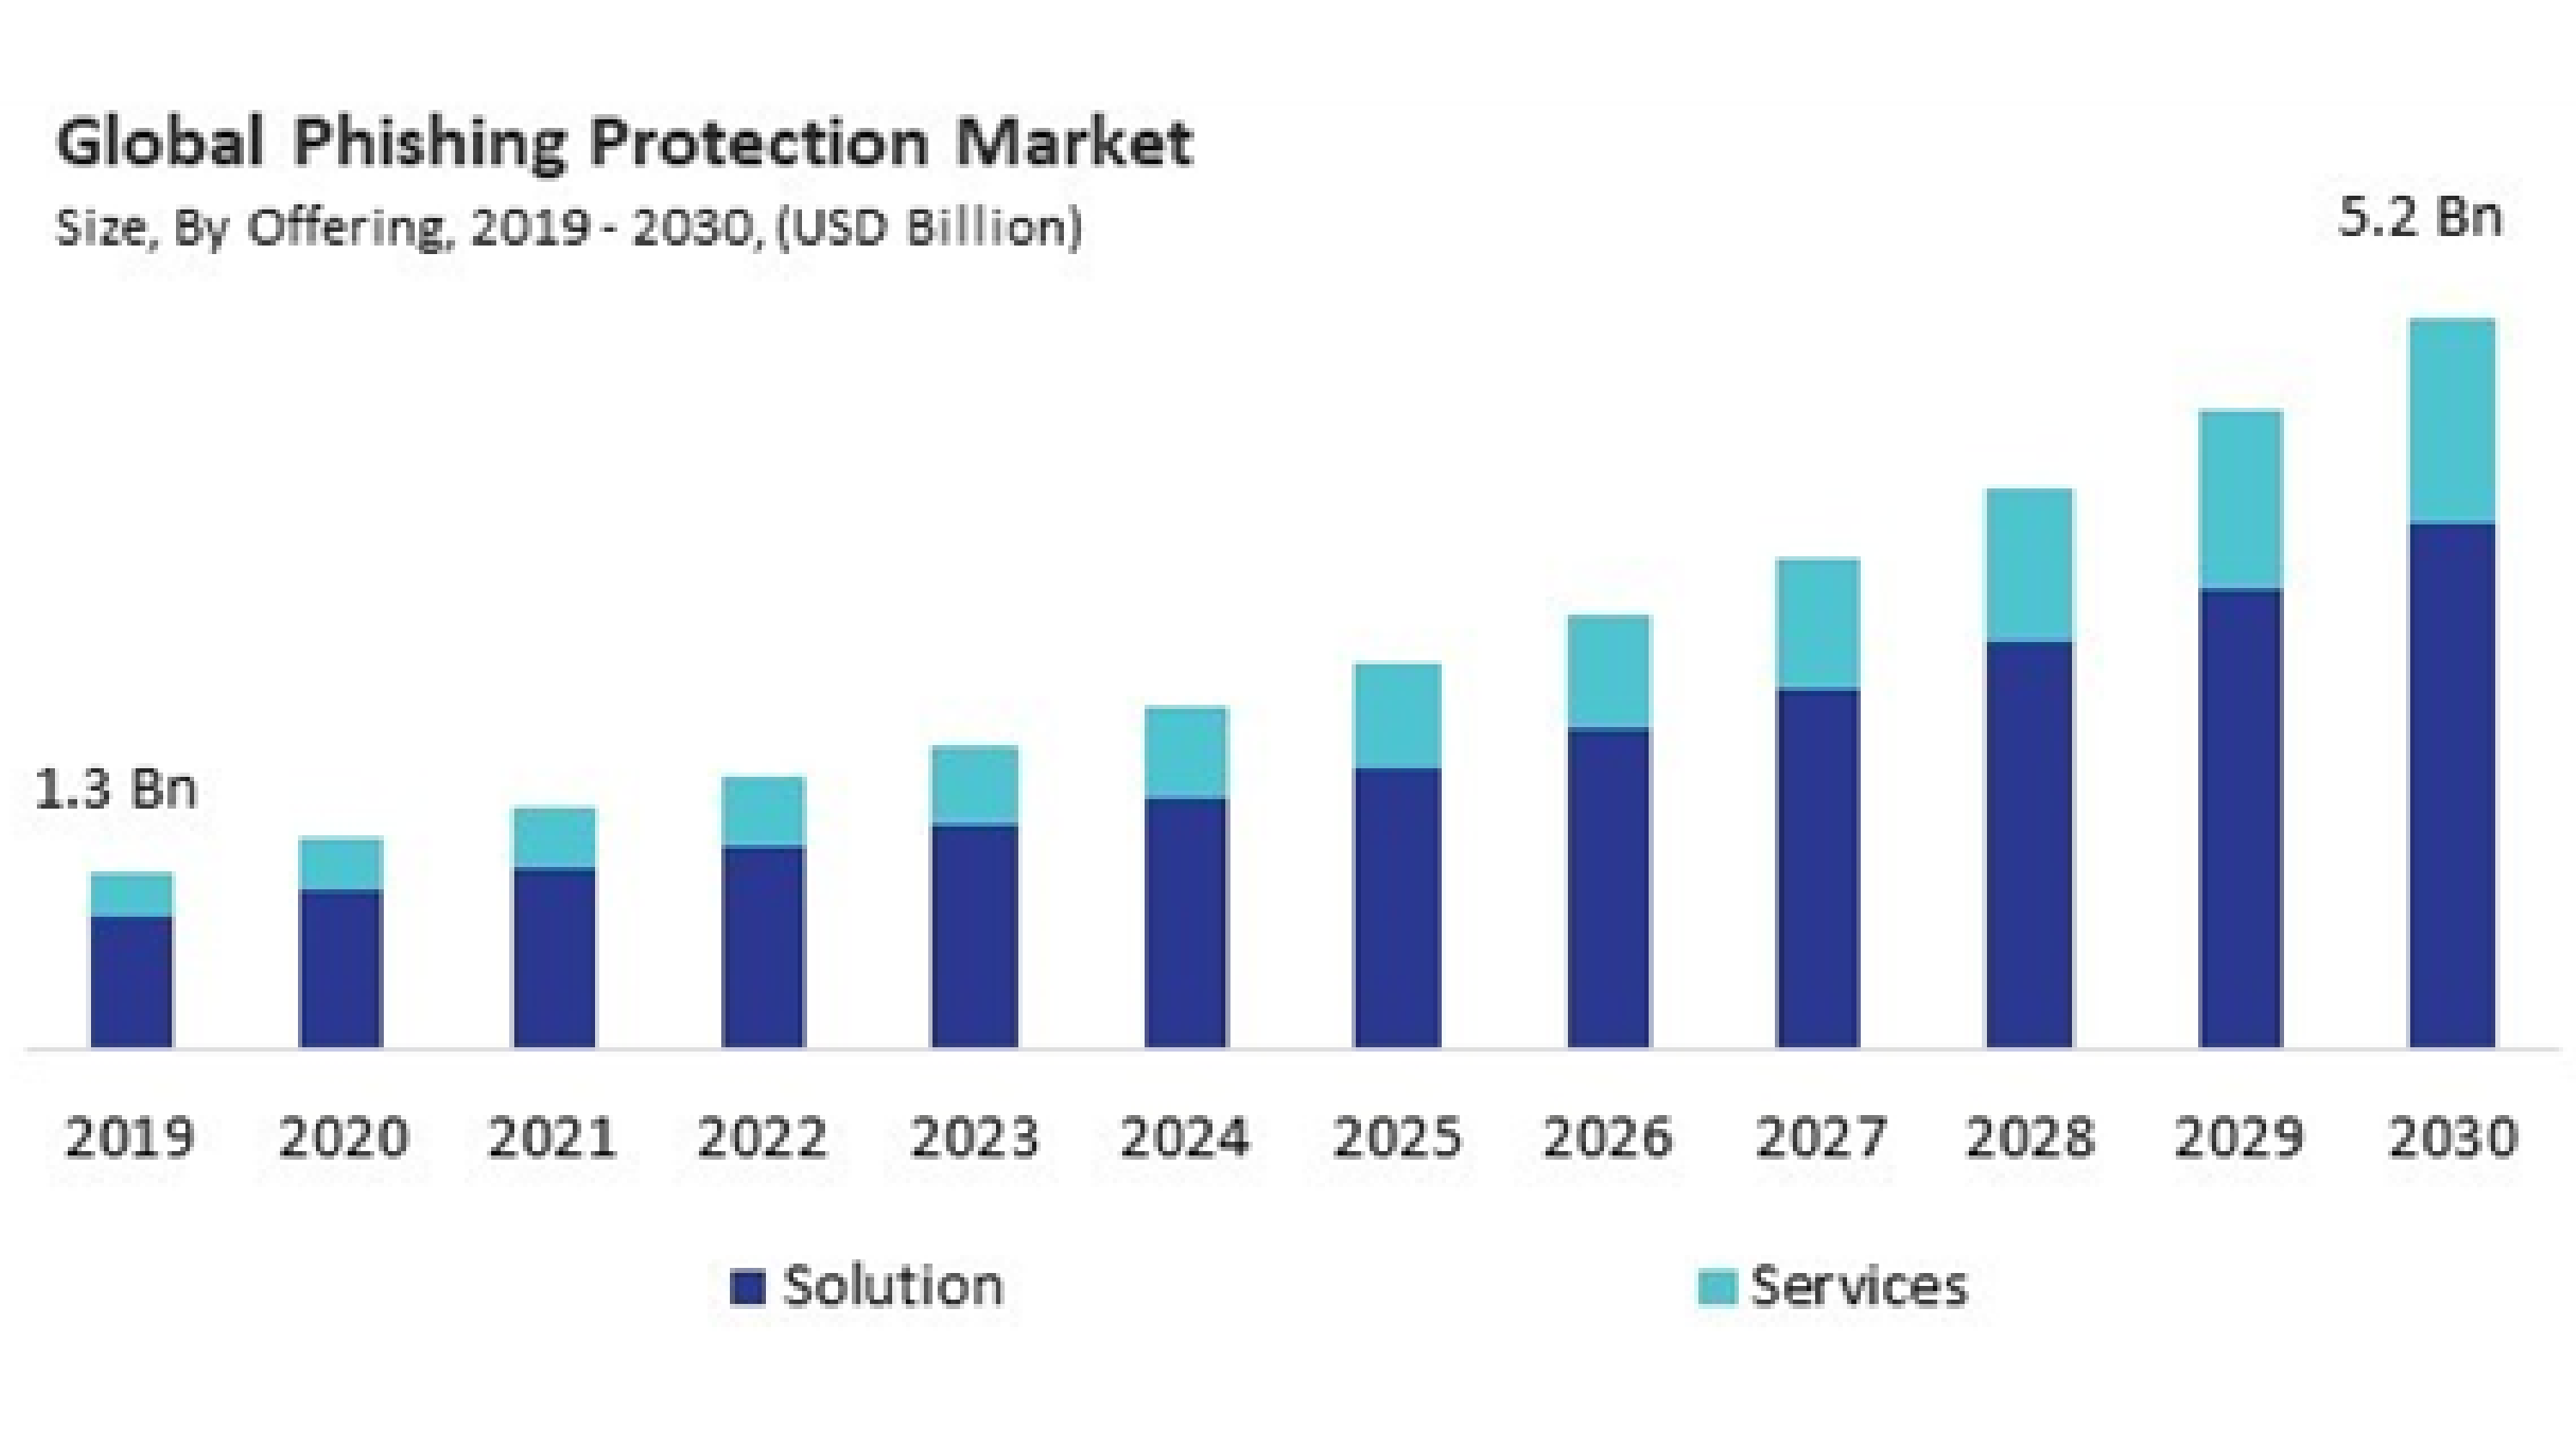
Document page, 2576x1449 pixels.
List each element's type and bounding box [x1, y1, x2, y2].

text_box [0, 101, 2576, 1449]
